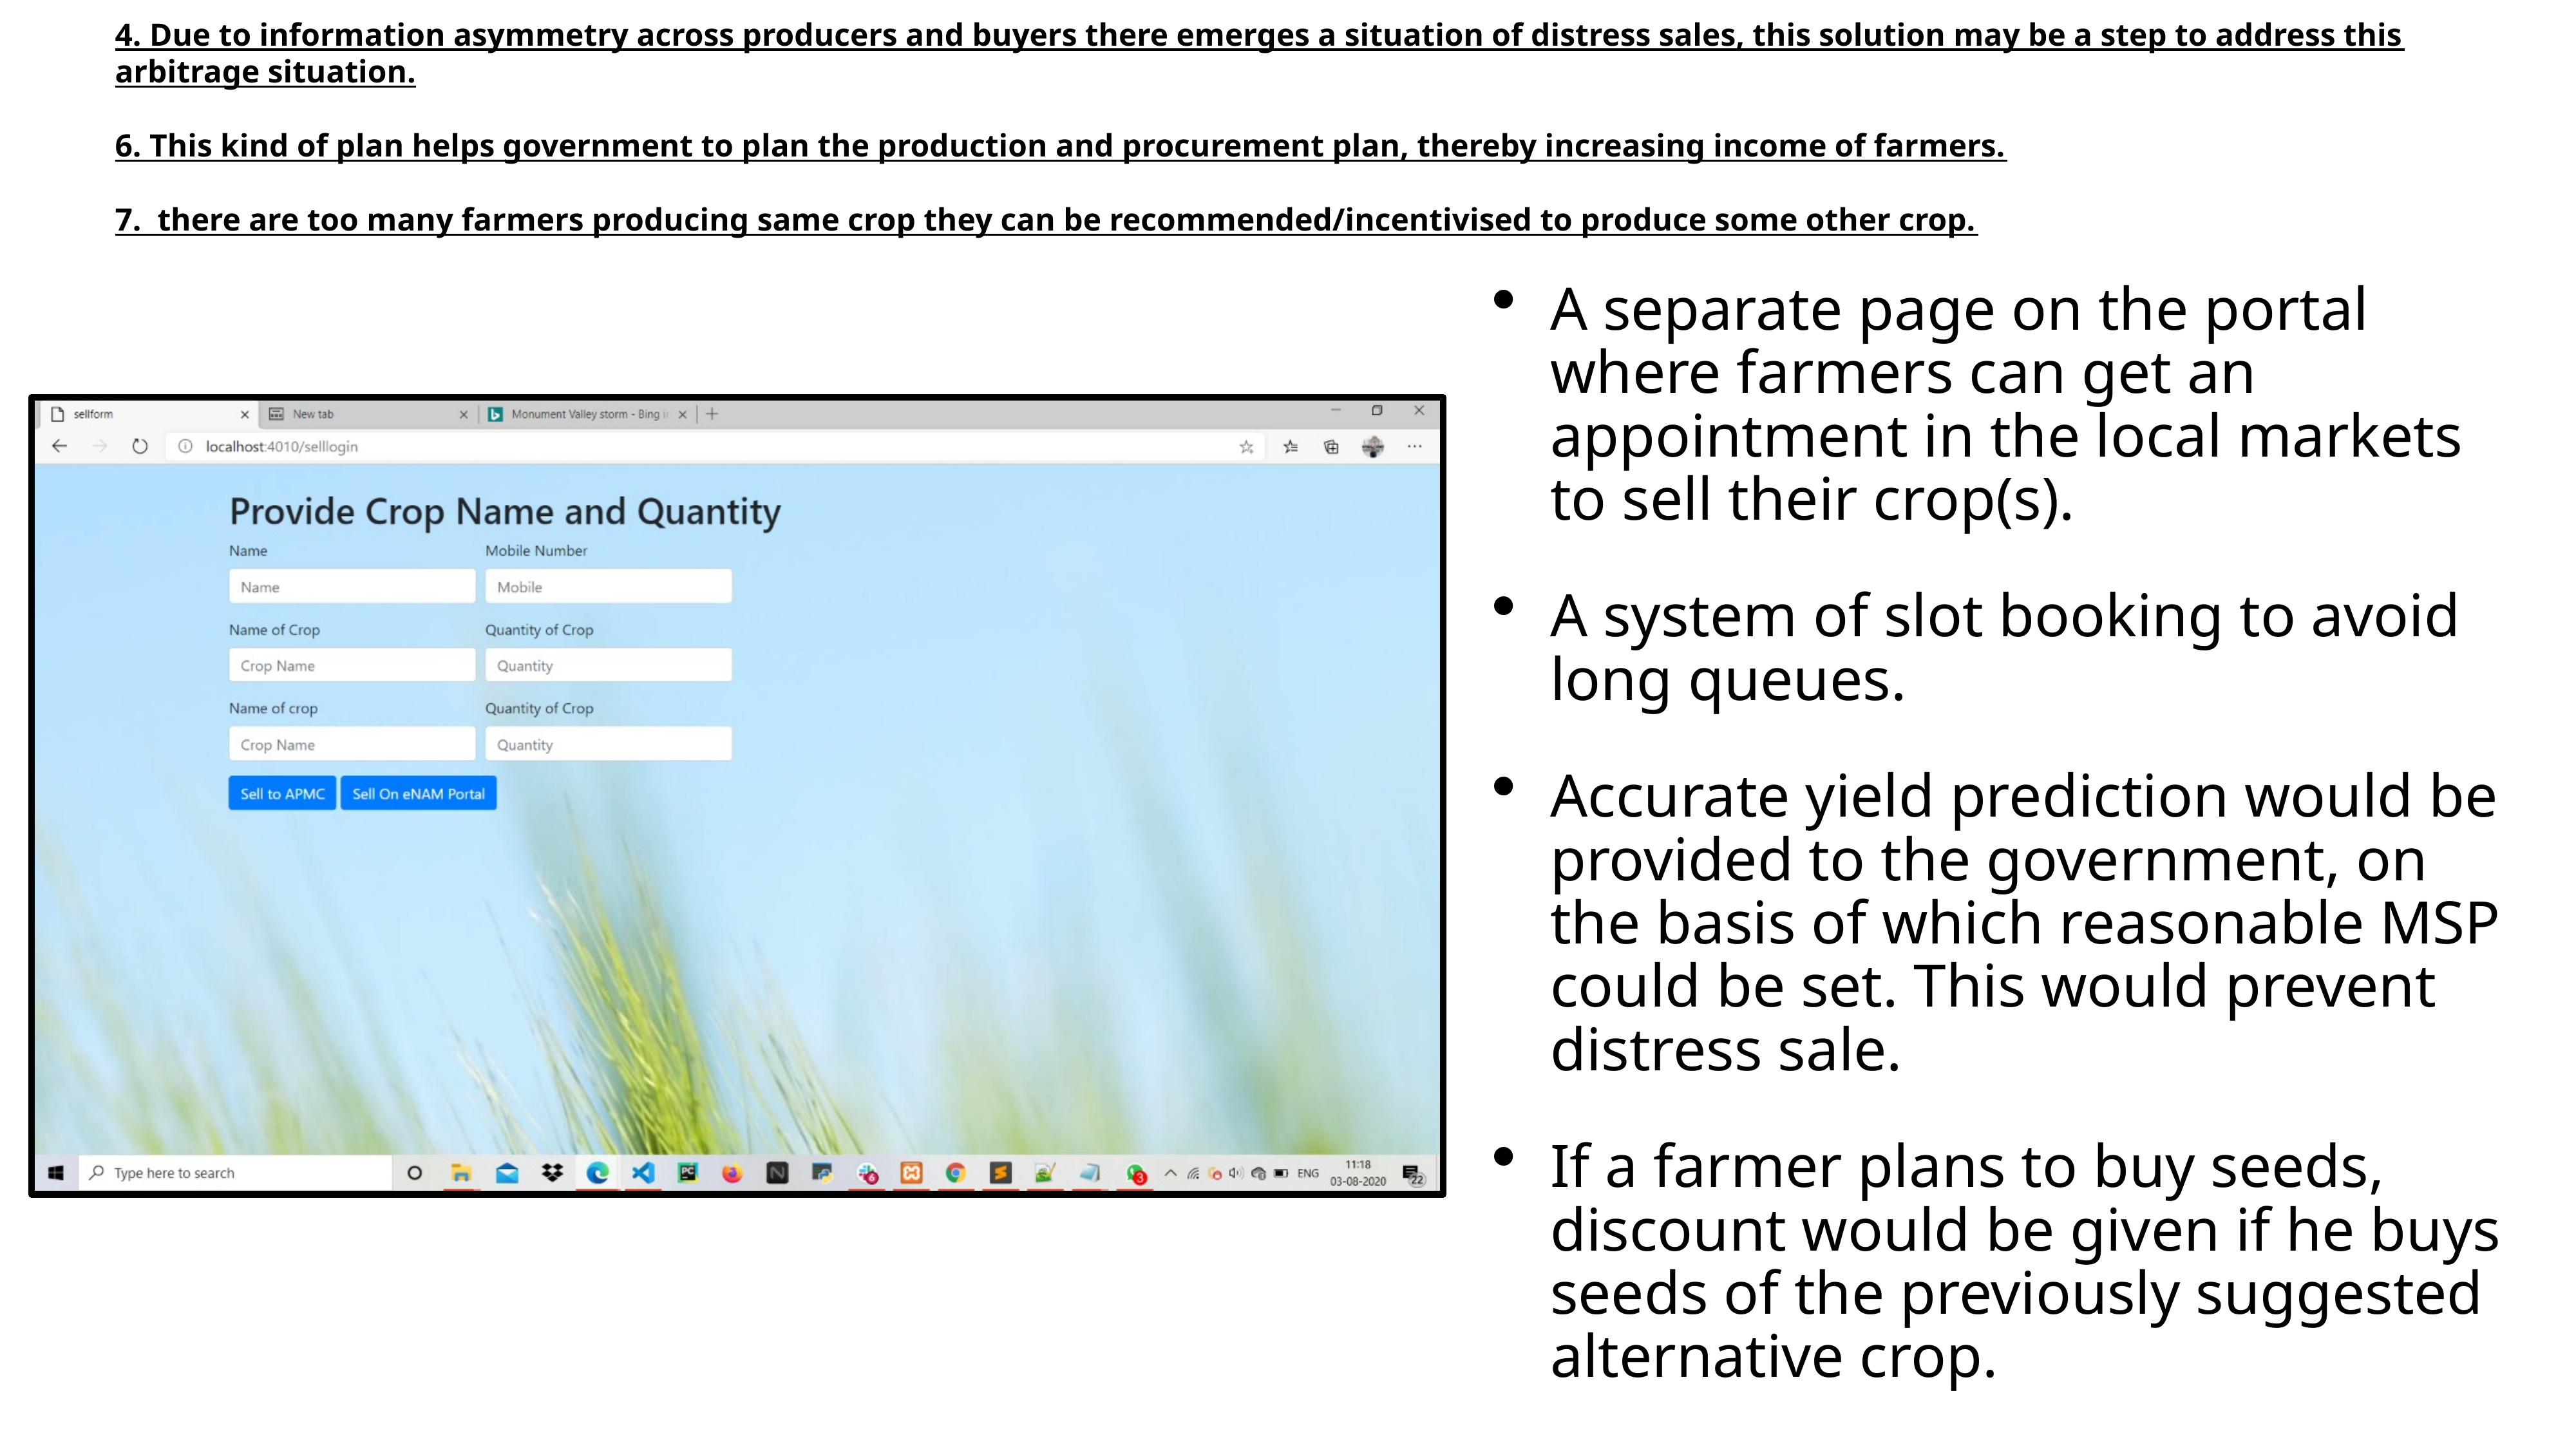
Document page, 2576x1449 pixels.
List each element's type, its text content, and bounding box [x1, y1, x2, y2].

list A separate page on the portal where farmers can get an appointment in the local markets to sell their crop(s). A system of slot booking to avoid long queues. Accurate yield prediction would be provided to the government, on the basis of which reasonable MSP could be set. This would prevent distress sale. If a farmer plans to buy seeds, discount would be given if he buys seeds of the previously suggested alternative crop. [1486, 273, 2520, 1359]
picture [34, 400, 1441, 1191]
title 4. Due to information asymmetry across producers and buyers there emerges a situation of distress sales, this solution may be a step to address this arbitrage situation. 6. This kind of plan helps government to plan the production and procurement plan, thereby increasing income of farmers. 7. there are too many farmers producing same crop they can be recommended/incentivised to produce some other crop. [109, 9, 2467, 328]
